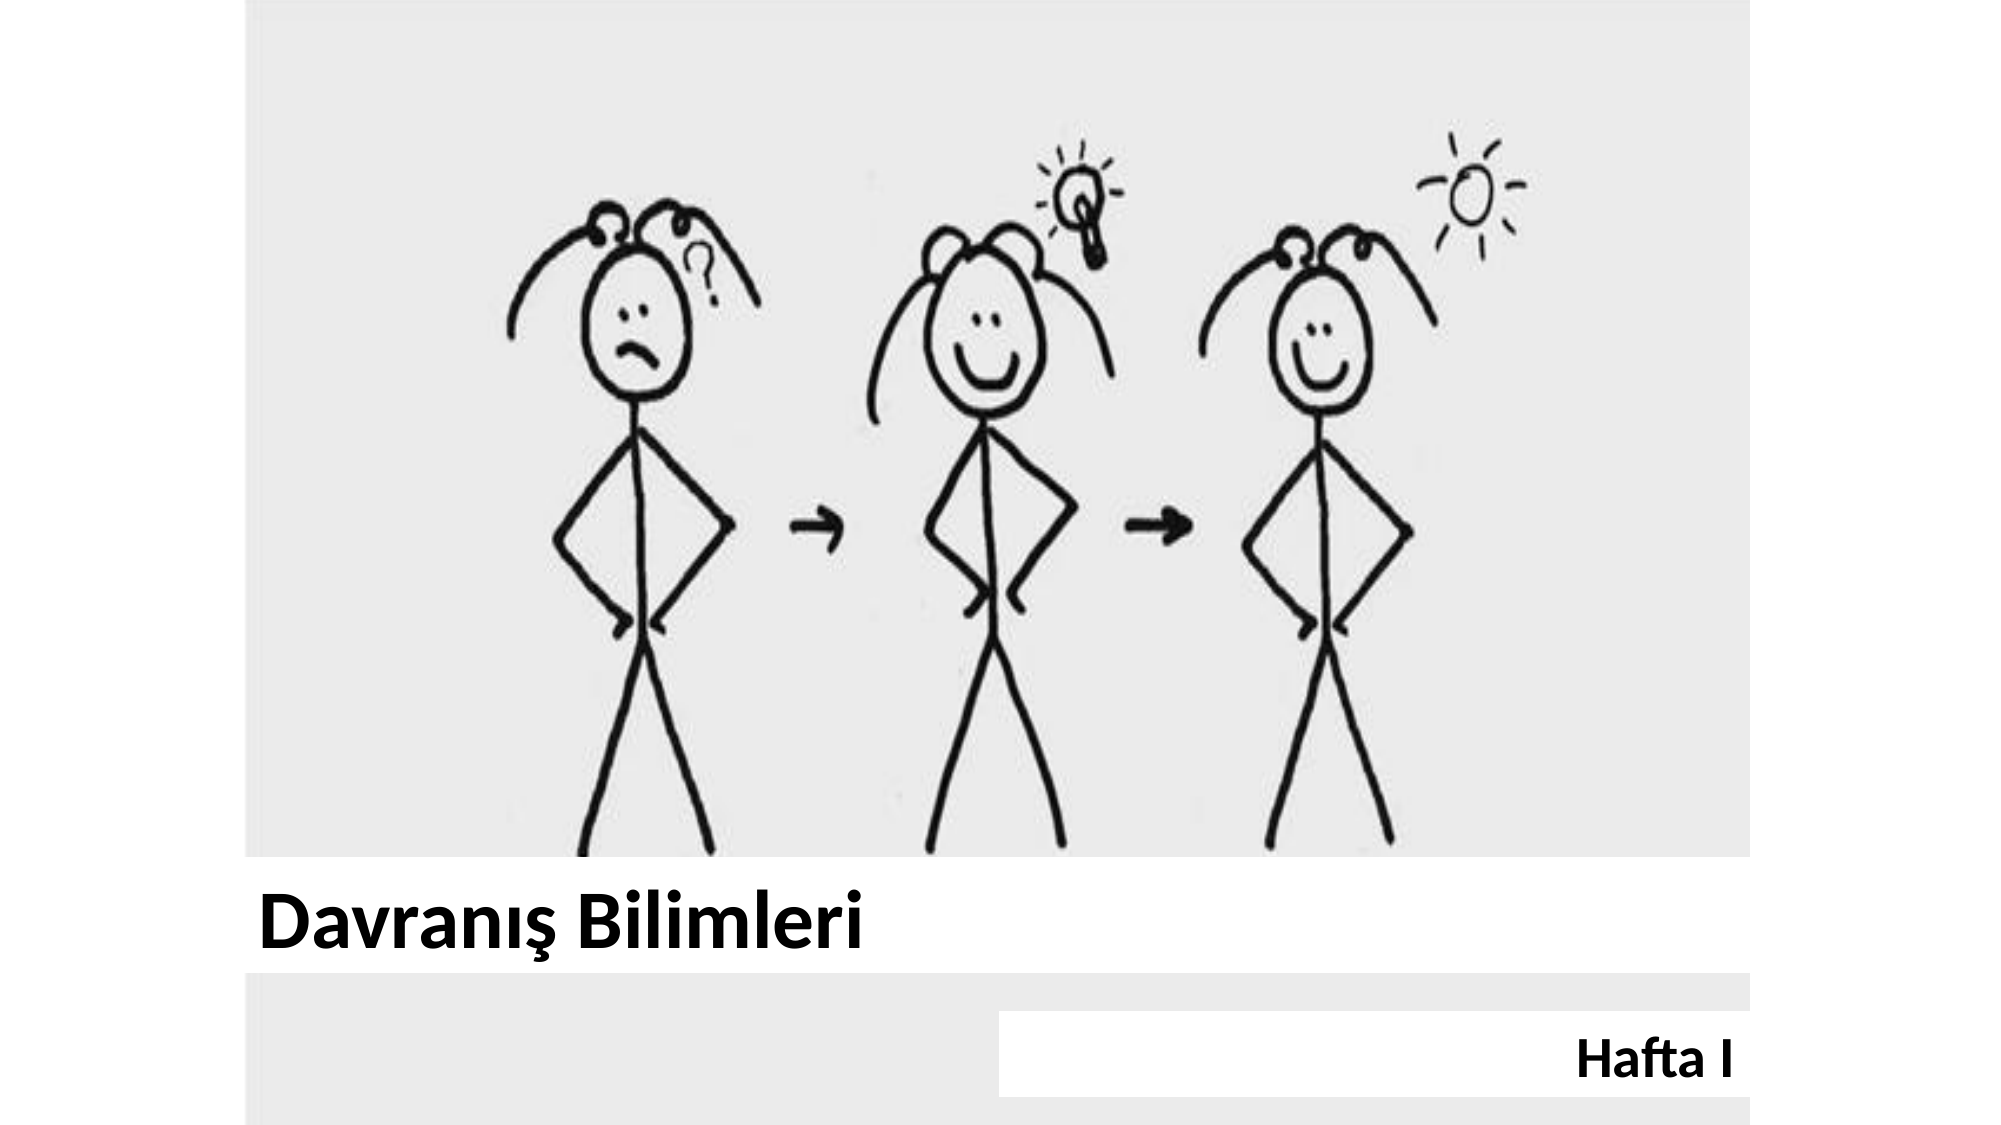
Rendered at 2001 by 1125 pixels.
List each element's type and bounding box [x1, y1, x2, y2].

picture [243, 0, 1750, 1125]
